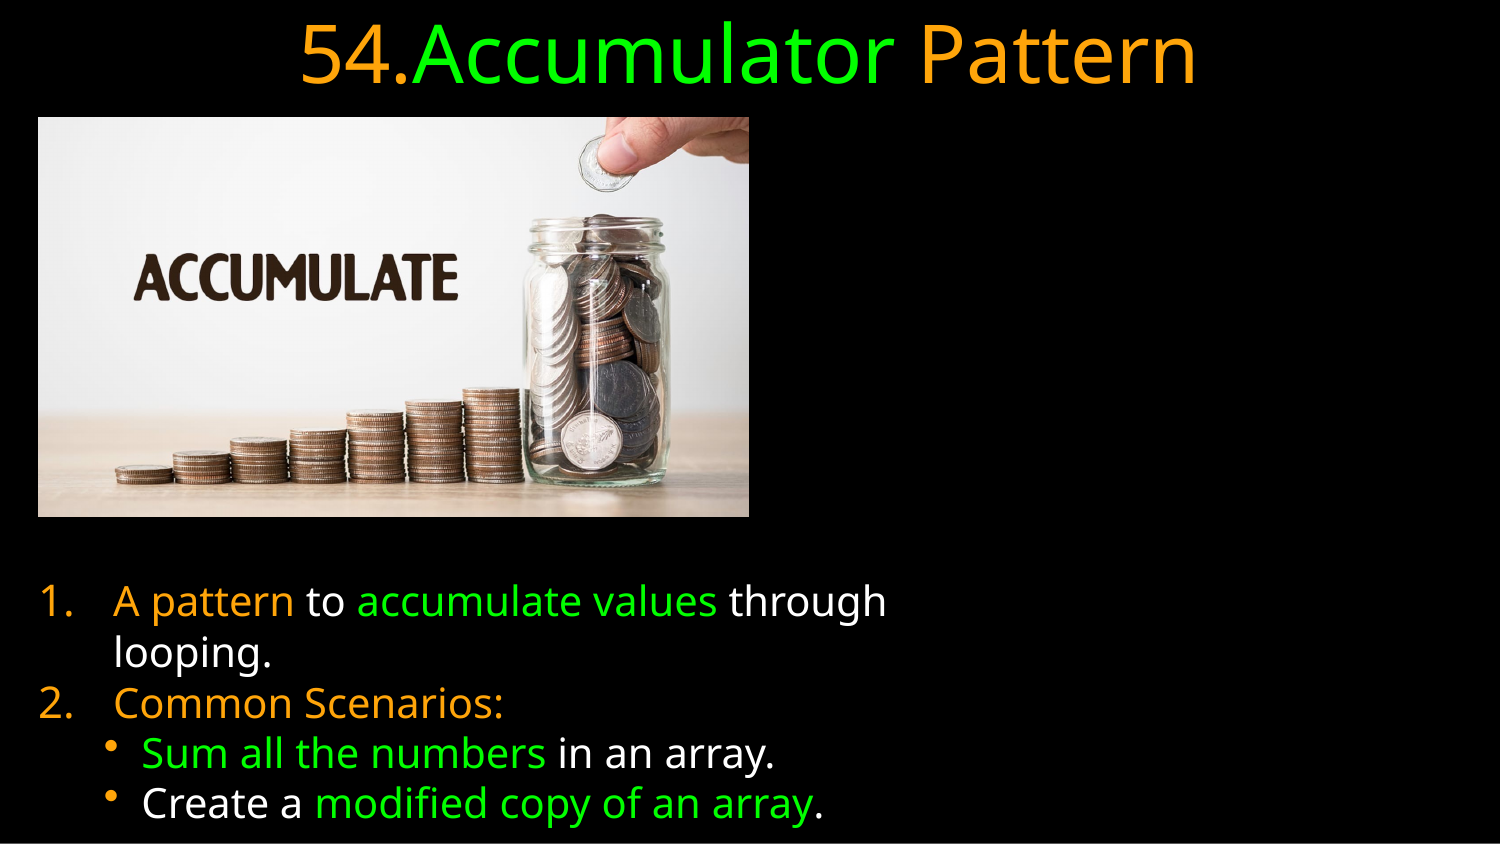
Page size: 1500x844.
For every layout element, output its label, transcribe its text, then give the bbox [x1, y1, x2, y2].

text_box A pattern to accumulate values through looping. Common Scenarios: Sum all the numbers in an array. Create a modified copy of an array. [36, 573, 997, 827]
title 54.Accumulator Pattern [295, 0, 1205, 143]
picture [38, 116, 749, 517]
